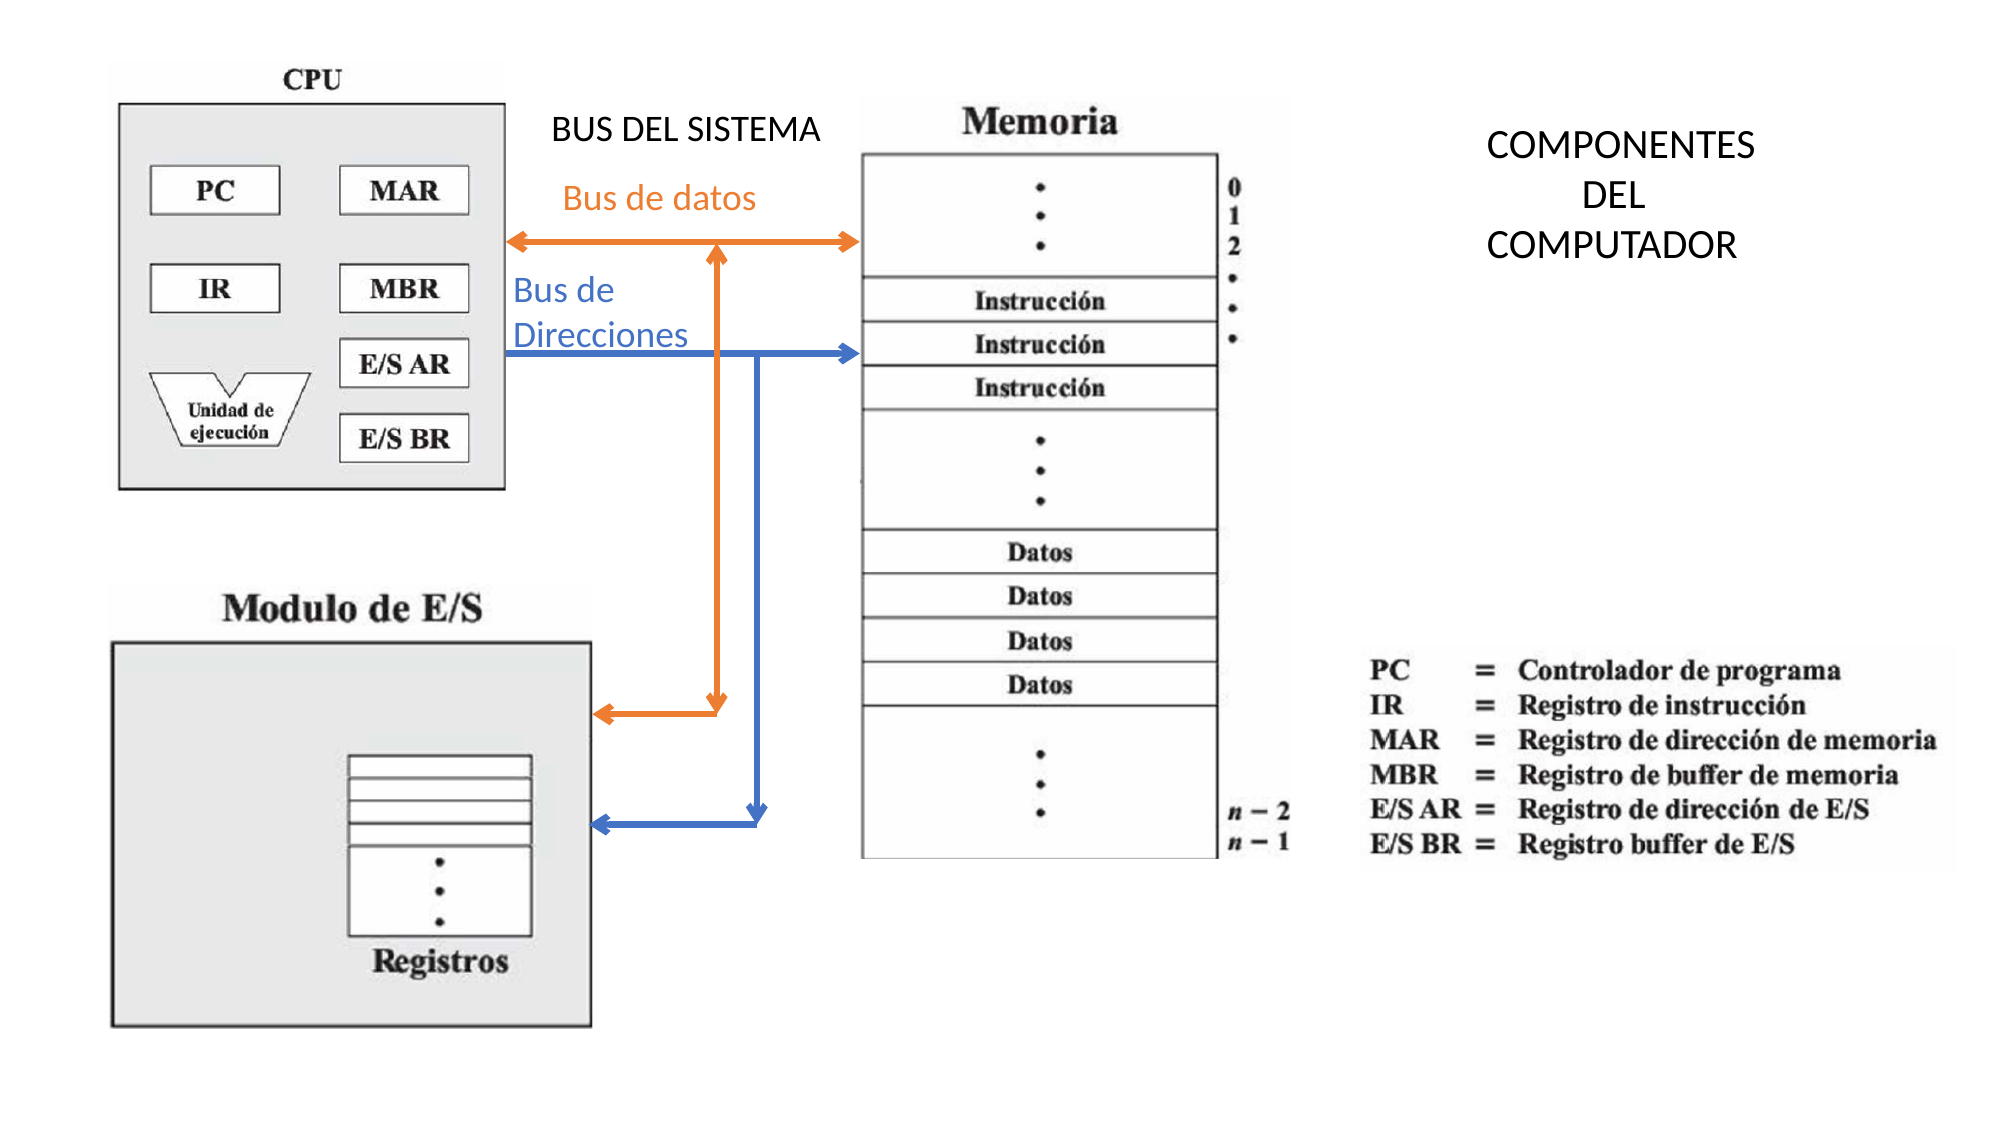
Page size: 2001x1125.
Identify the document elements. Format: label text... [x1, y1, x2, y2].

text_box Bus de Direcciones [506, 354, 704, 363]
text_box BUS DEL SISTEMA [536, 96, 837, 156]
picture [1359, 644, 1957, 872]
text_box COMPONENTES DEL COMPUTADOR [1472, 109, 1771, 275]
text_box Bus de Direcciones [506, 257, 704, 353]
picture [107, 60, 506, 492]
picture [107, 583, 593, 1029]
text_box Bus de datos [547, 165, 773, 226]
picture [859, 96, 1291, 859]
